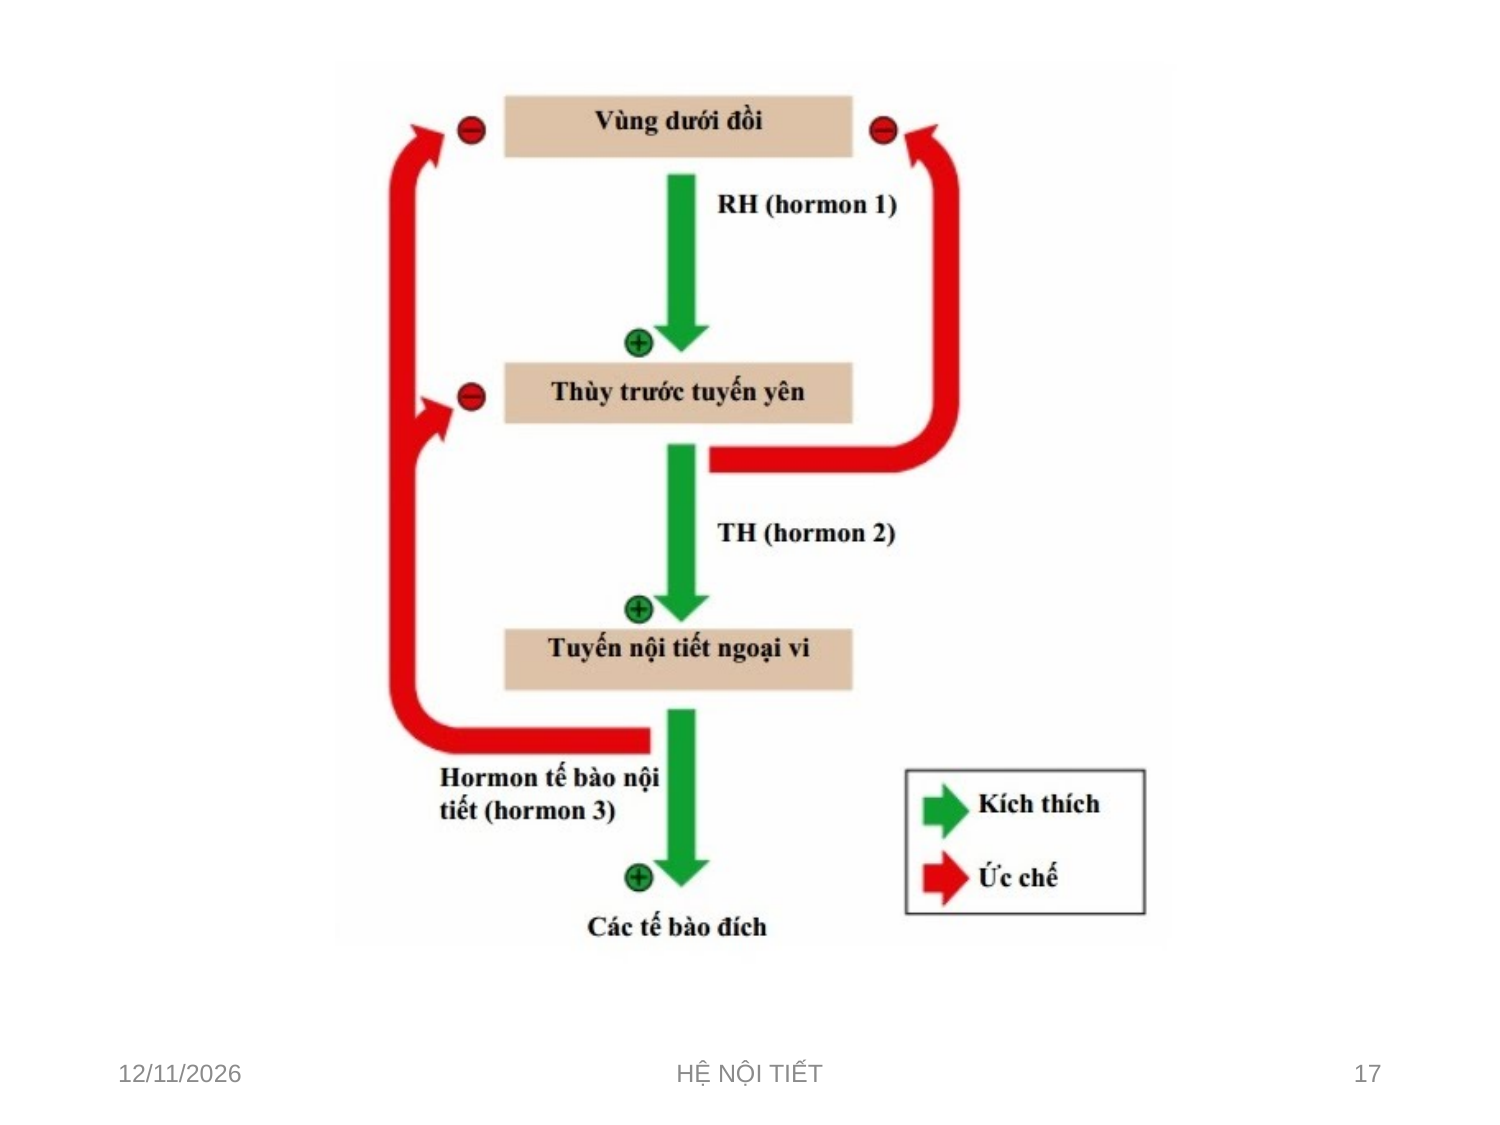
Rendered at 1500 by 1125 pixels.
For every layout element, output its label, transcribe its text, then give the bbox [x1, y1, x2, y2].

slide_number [103, 1042, 441, 1103]
picture [335, 31, 1206, 977]
slide_number 17 [1059, 1042, 1397, 1103]
footer HỆ NỘI TIẾT [496, 1042, 1004, 1103]
